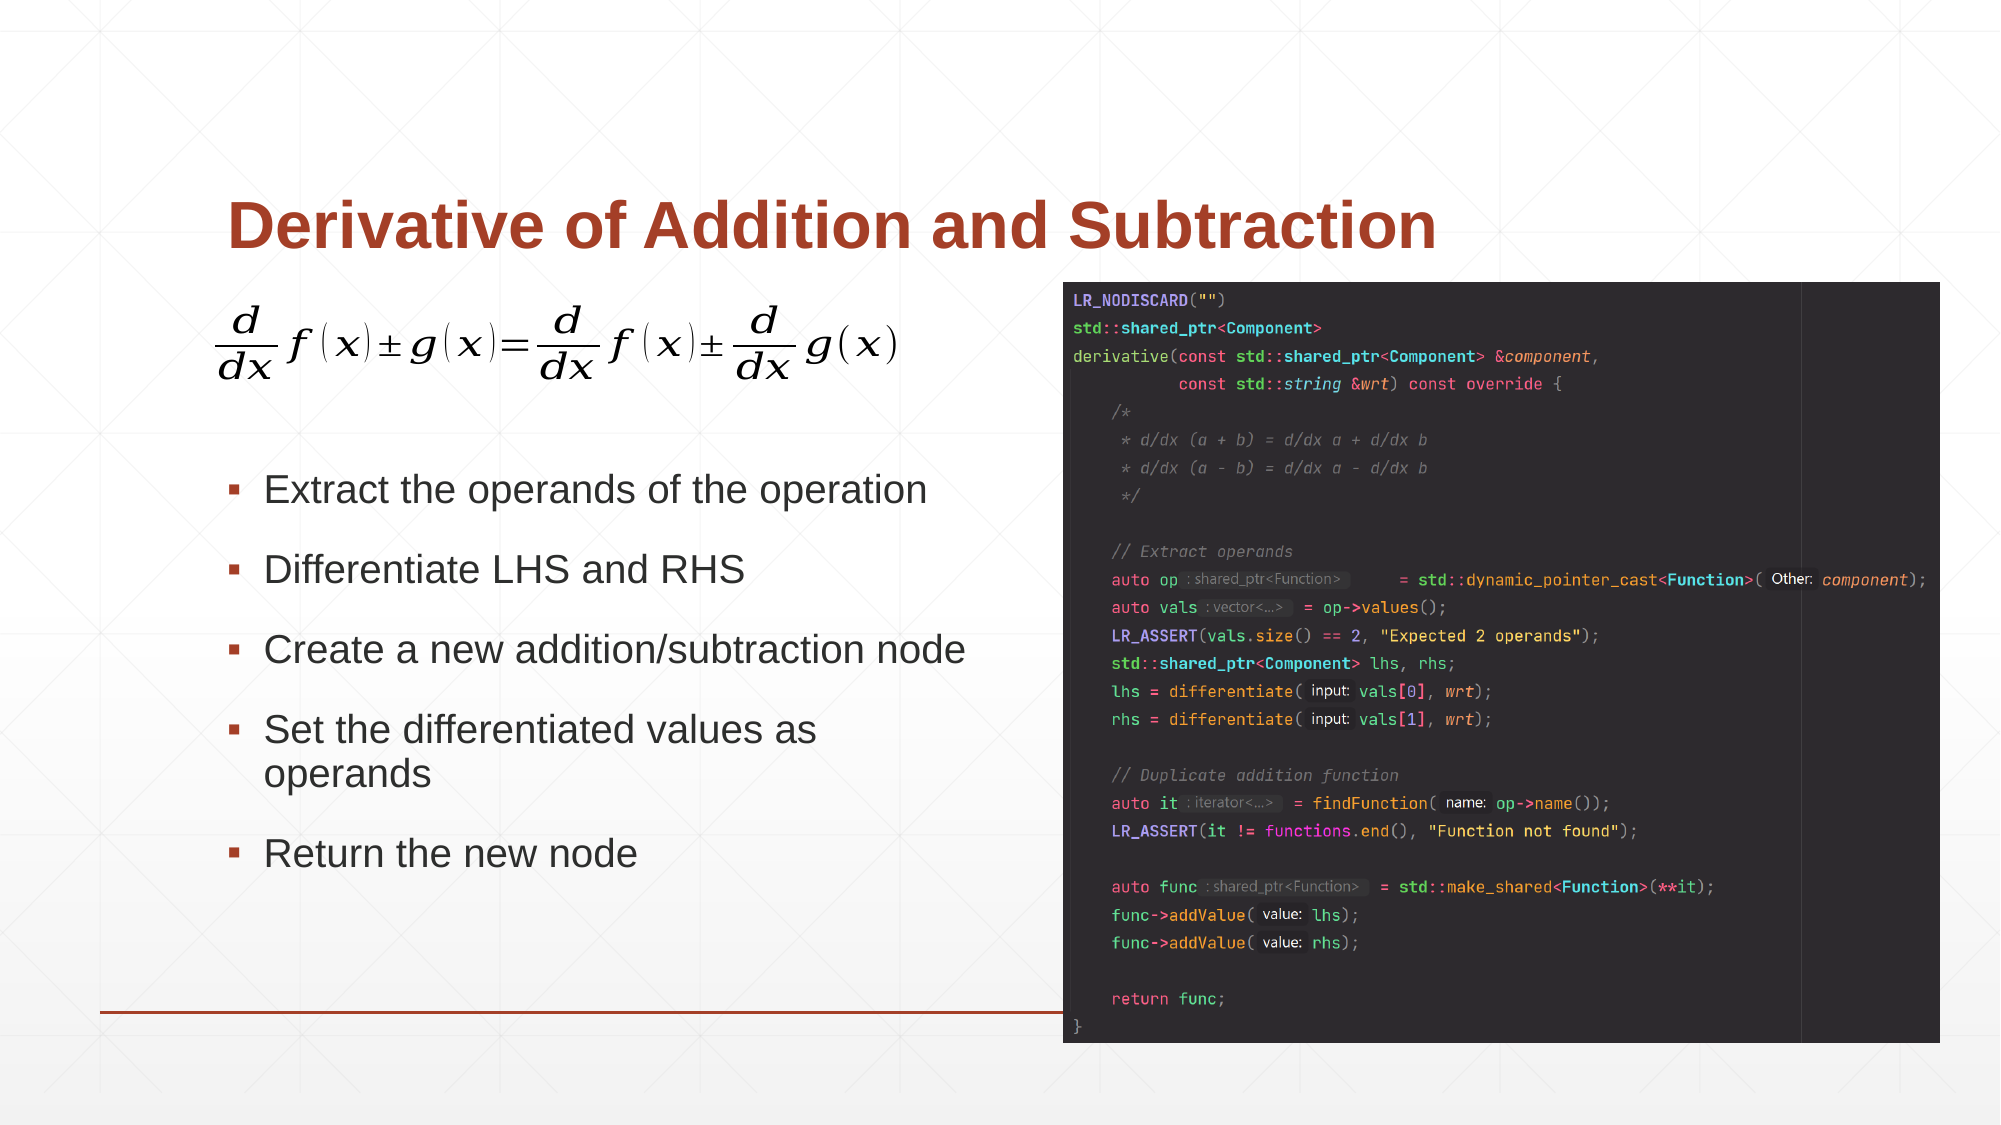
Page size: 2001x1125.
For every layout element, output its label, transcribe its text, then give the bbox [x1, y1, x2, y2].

text_box Extract the operands of the operation Differentiate LHS and RHS Create a new addition/subtraction node Set the differentiated values as operands Return the new node [212, 461, 1010, 886]
title Derivative of Addition and Subtraction [212, 82, 1788, 271]
picture [1063, 282, 1940, 1043]
